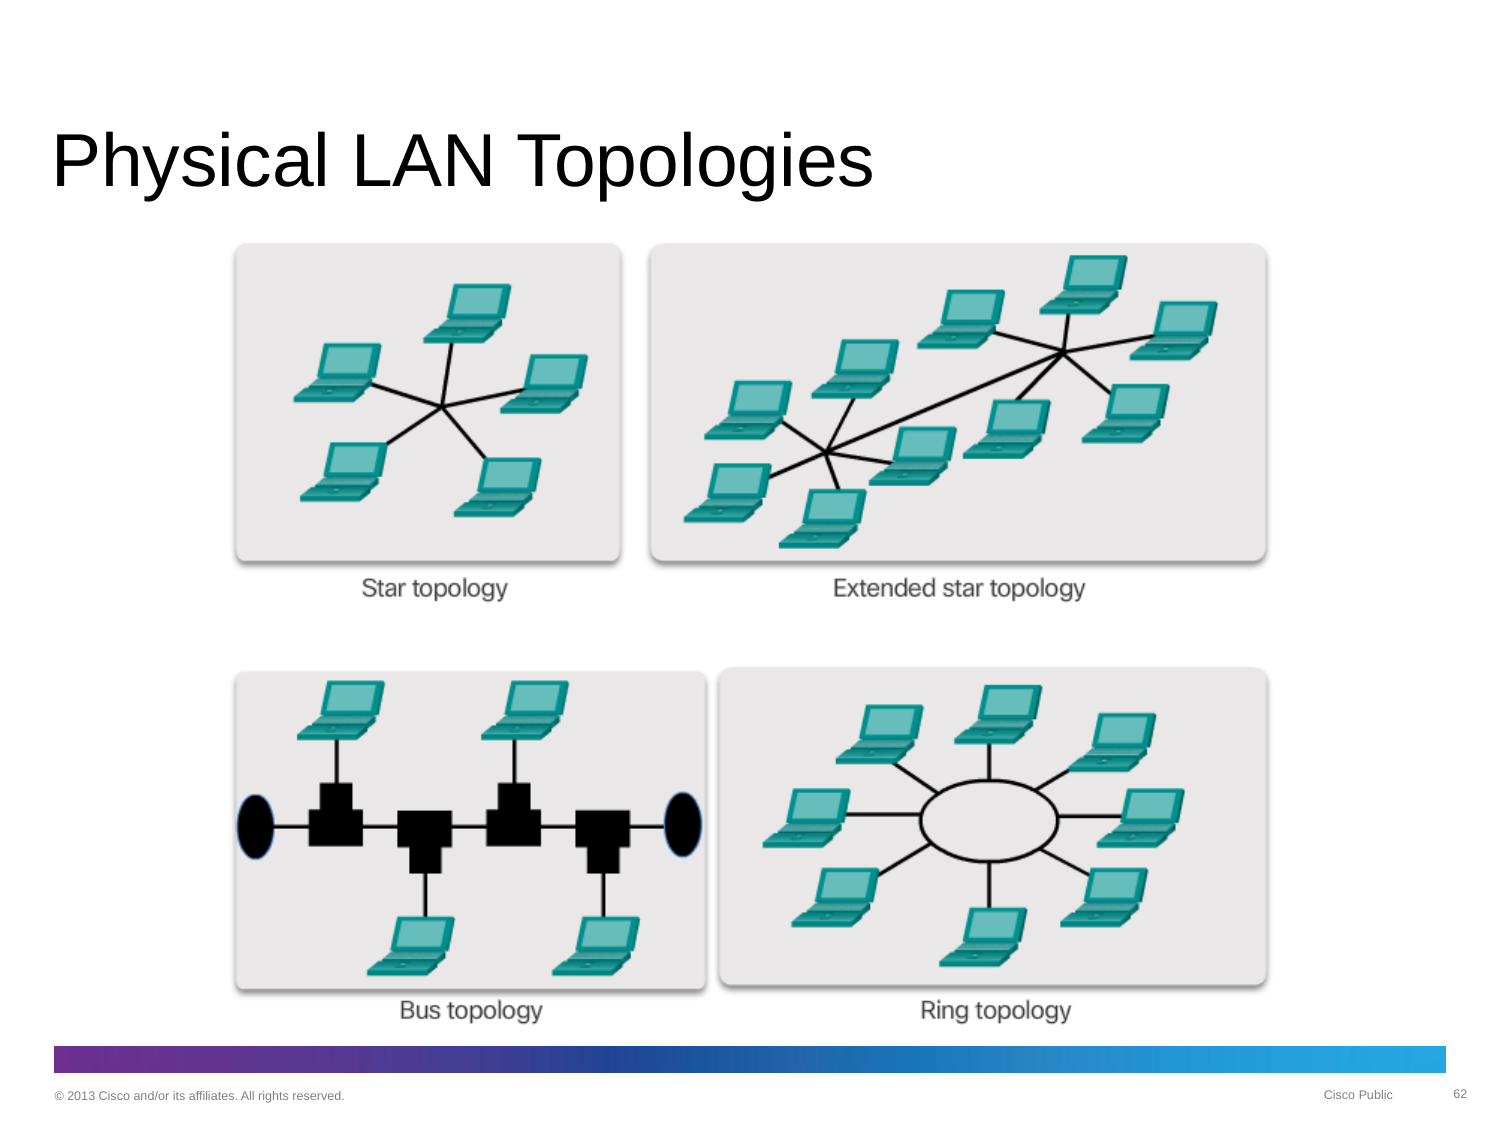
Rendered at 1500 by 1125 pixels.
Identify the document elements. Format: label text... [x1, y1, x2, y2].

title Physical LAN Topologies [37, 70, 1447, 209]
picture [224, 236, 1276, 1031]
picture [54, 1046, 1446, 1073]
